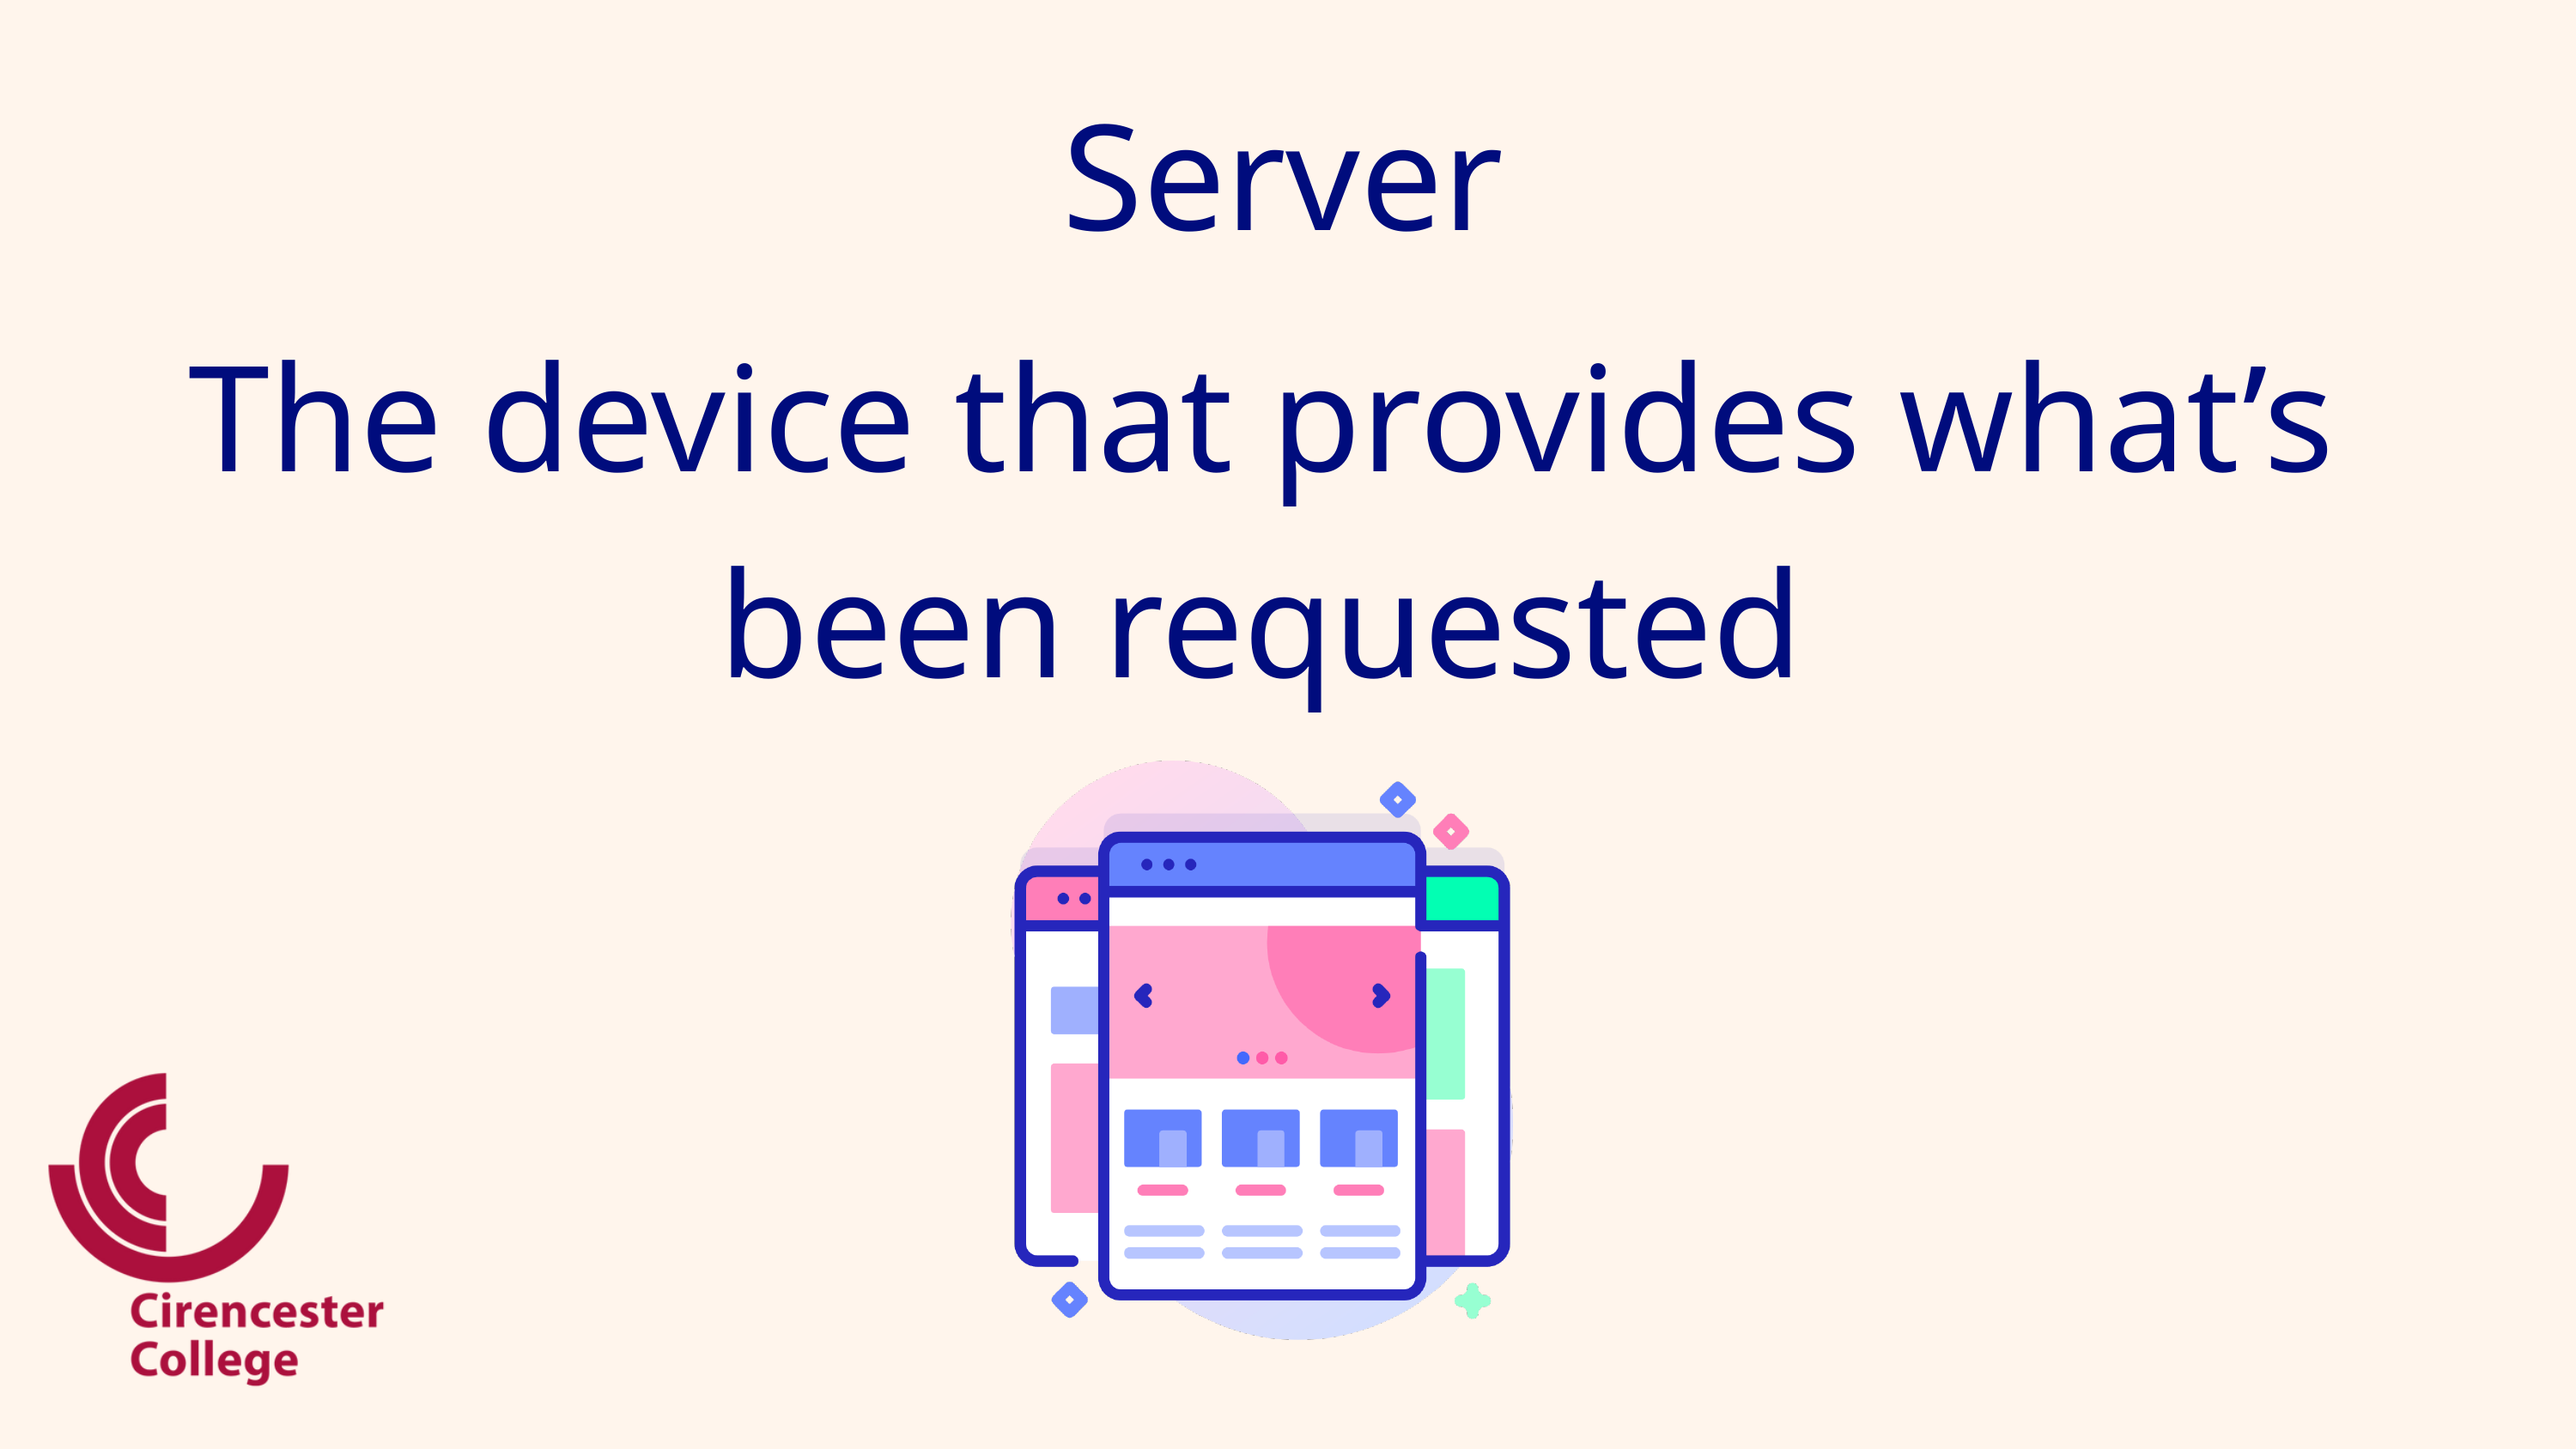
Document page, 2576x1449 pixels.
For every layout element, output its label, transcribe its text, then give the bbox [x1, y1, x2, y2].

text_box Server [1054, 54, 1512, 260]
text_box [34, 1049, 398, 1413]
text_box [1010, 760, 1513, 1340]
text_box The device that provides what’s been requested [0, 295, 2523, 707]
